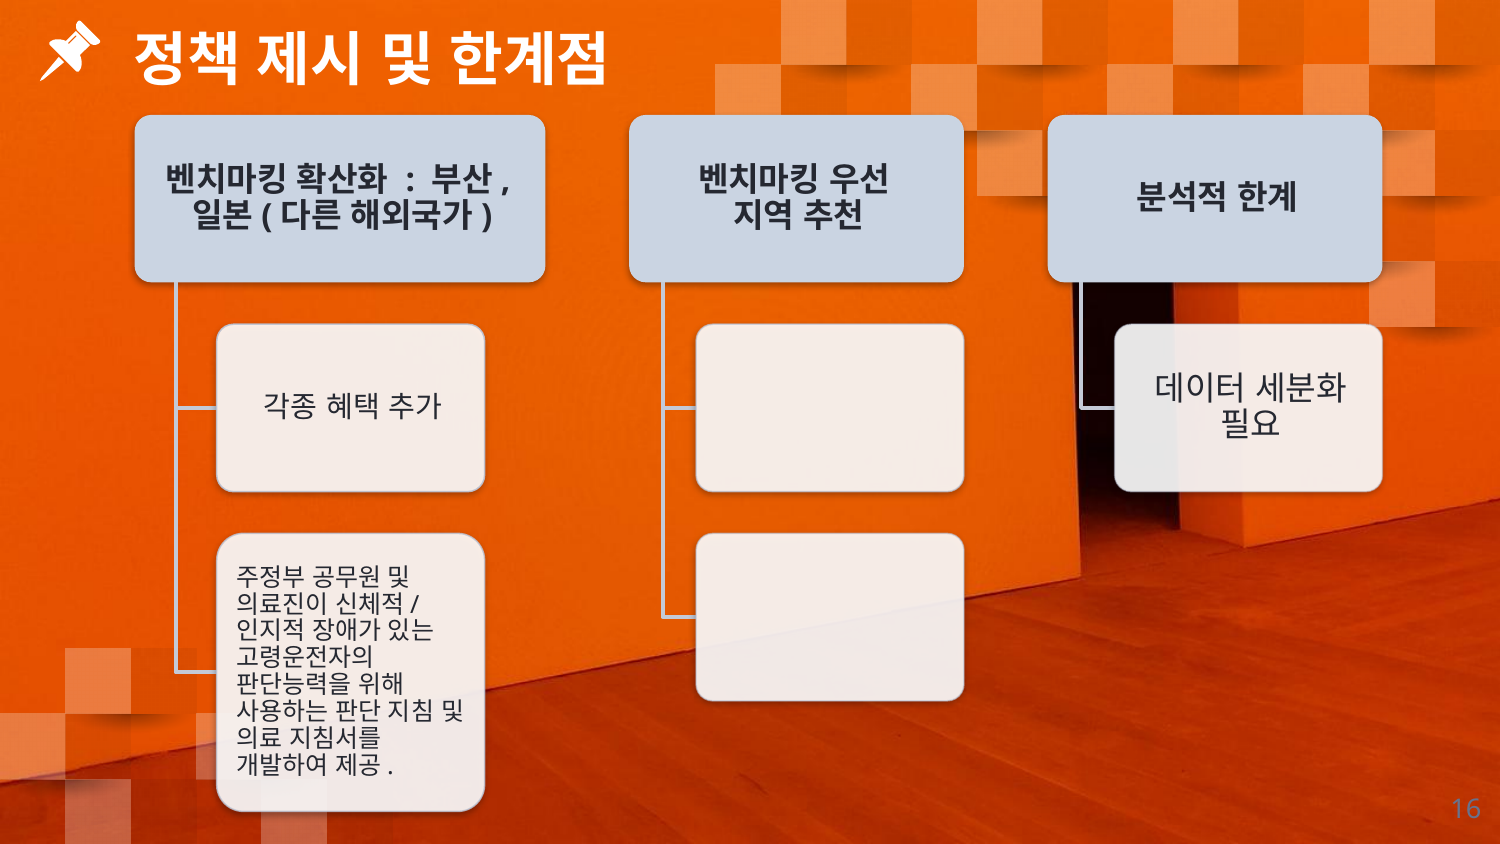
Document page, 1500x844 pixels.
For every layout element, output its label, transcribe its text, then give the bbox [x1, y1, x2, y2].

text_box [48, 114, 1469, 812]
slide_number 16 [1431, 776, 1500, 844]
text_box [39, 20, 101, 82]
picture [0, 0, 1500, 844]
title 정책 제시 및 한계점 [112, 15, 632, 99]
